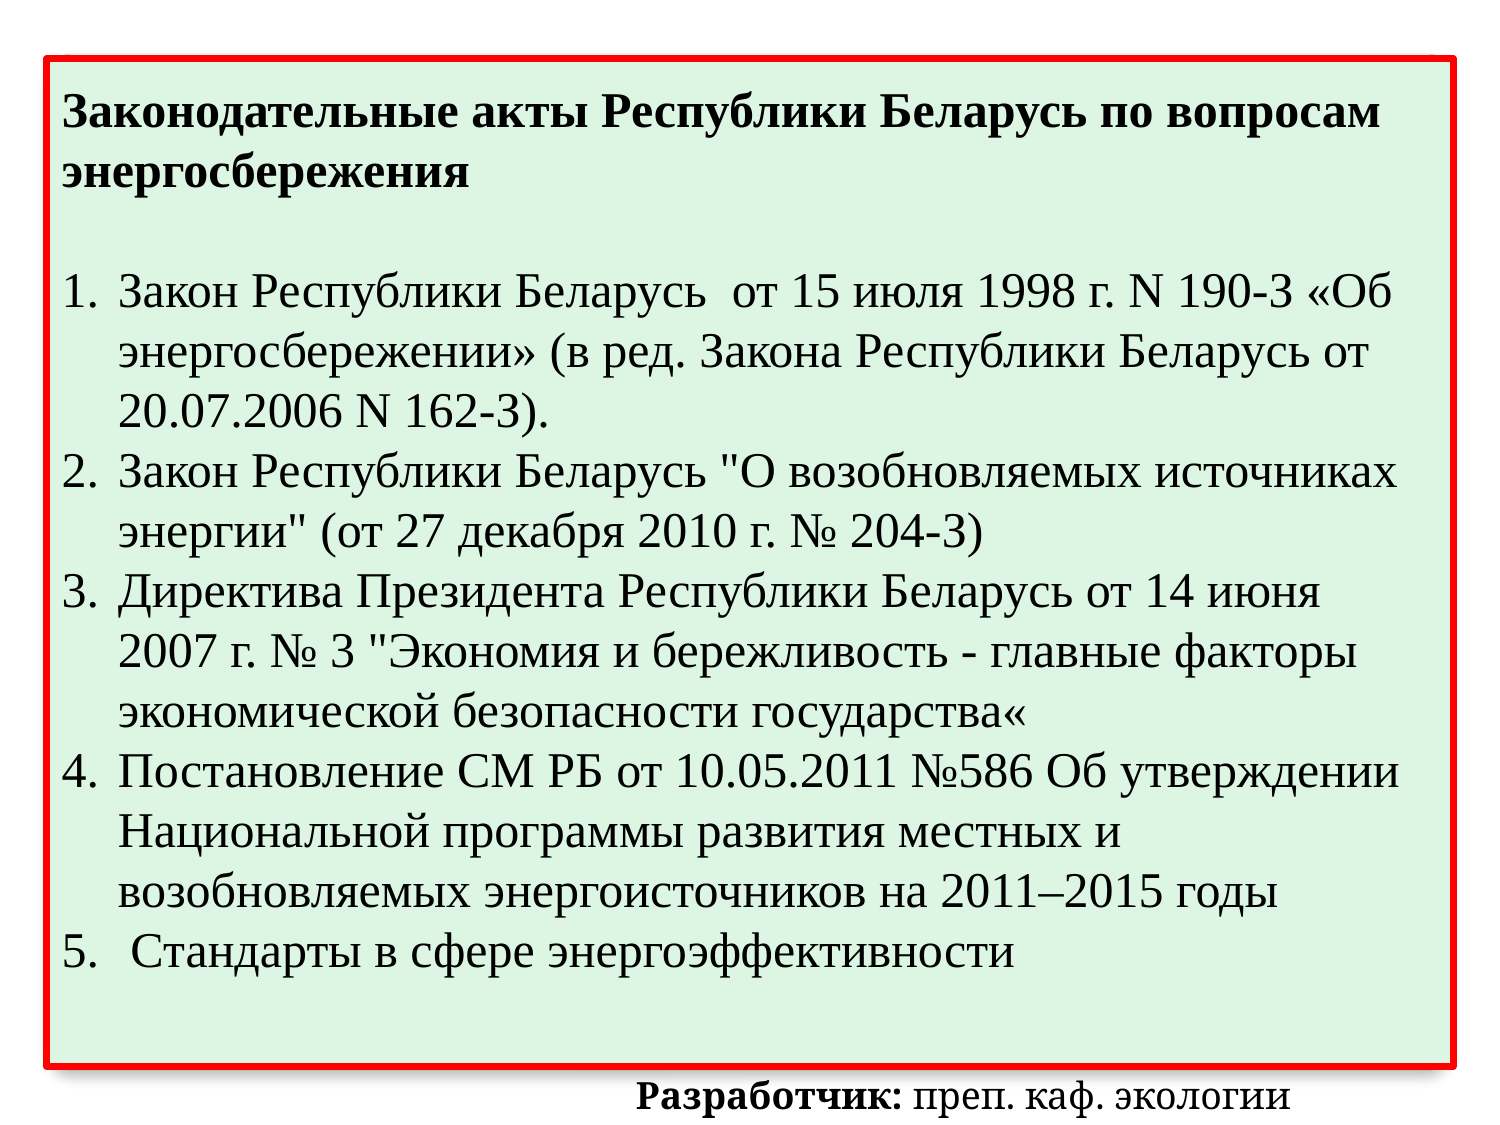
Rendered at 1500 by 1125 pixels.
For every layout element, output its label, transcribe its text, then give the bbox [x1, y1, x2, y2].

text_box Законодательные акты Республики Беларусь по вопросам энергосбережения Закон Республики Беларусь от 15 июля 1998 г. N 190-З «Об энергосбережении» (в ред. Закона Республики Беларусь от 20.07.2006 N 162-З). Закон Республики Беларусь "О возобновляемых источниках энергии" (от 27 декабря 2010 г. № 204-З) Директива Президента Республики Беларусь от 14 июня 2007 г. № 3 "Экономия и бережливость - главные факторы экономической безопасности государства« Постановление СМ РБ от 10.05.2011 №586 Об утверждении Национальной программы развития местных и возобновляемых энергоисточников на 2011–2015 годы Стандарты в сфере энергоэффективности [46, 70, 1442, 985]
text_box [43, 55, 1457, 1070]
text_box Разработчик: преп. каф. экологии Кирвель П.И. [621, 1064, 1455, 1125]
